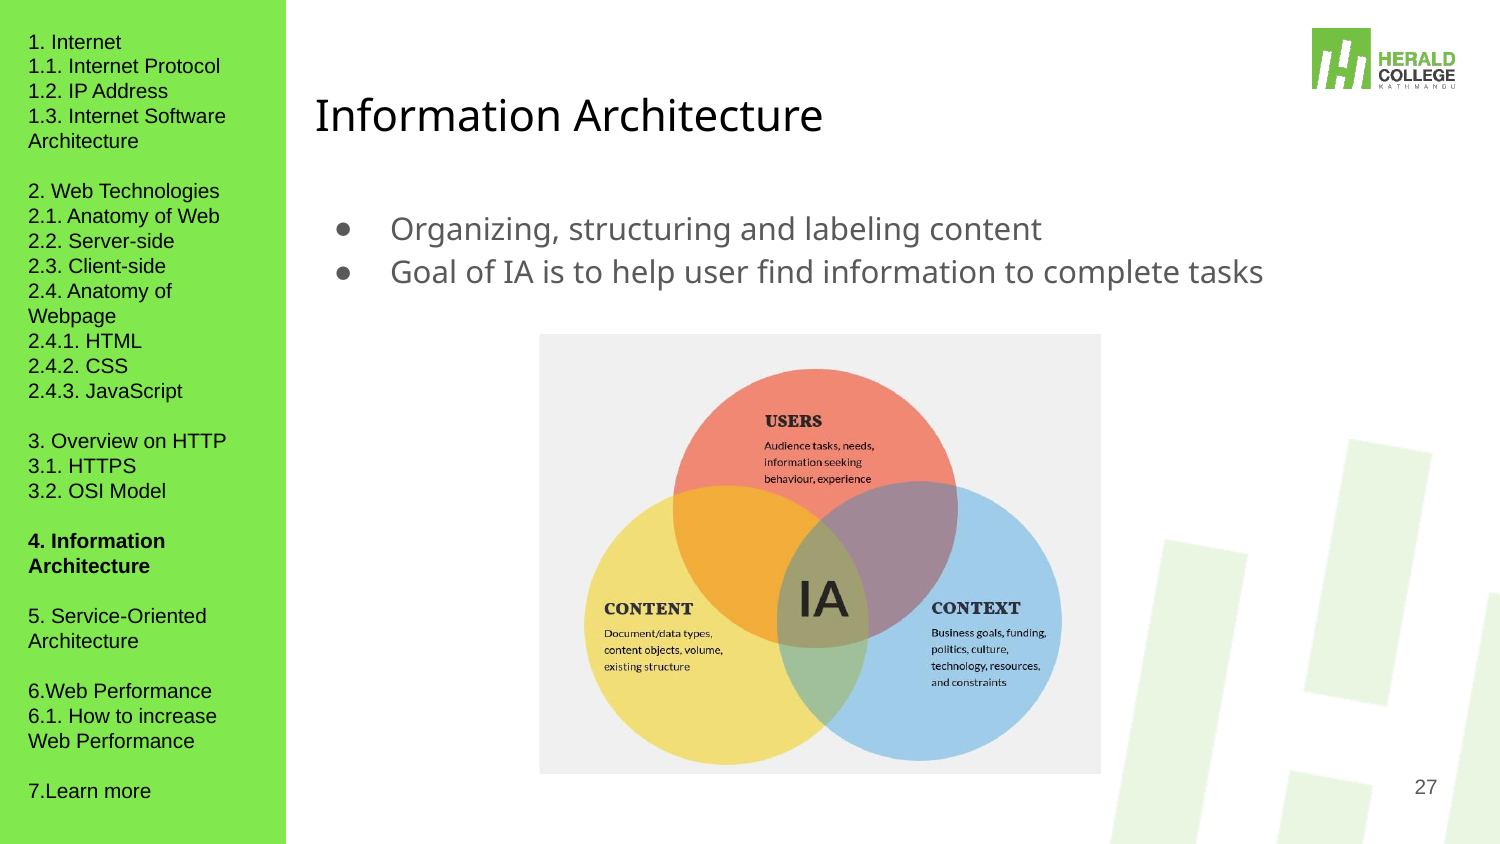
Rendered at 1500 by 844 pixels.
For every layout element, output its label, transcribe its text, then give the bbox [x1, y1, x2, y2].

picture [1312, 28, 1456, 89]
text_box [0, 0, 284, 844]
text_box 1. Internet 1.1. Internet Protocol 1.2. IP Address 1.3. Internet Software Architecture 2. Web Technologies 2.1. Anatomy of Web 2.2. Server-side 2.3. Client-side 2.4. Anatomy of Webpage 2.4.1. HTML 2.4.2. CSS 2.4.3. JavaScript 3. Overview on HTTP 3.1. HTTPS 3.2. OSI Model 4. Information Architecture 5. Service-Oriented Architecture 6.Web Performance 6.1. How to increase Web Performance 7.Learn more [13, 20, 271, 836]
picture [539, 333, 1500, 844]
title Information Architecture [300, 72, 1455, 146]
list Organizing, structuring and labeling content Goal of IA is to help user find information to complete tasks [300, 189, 1449, 786]
